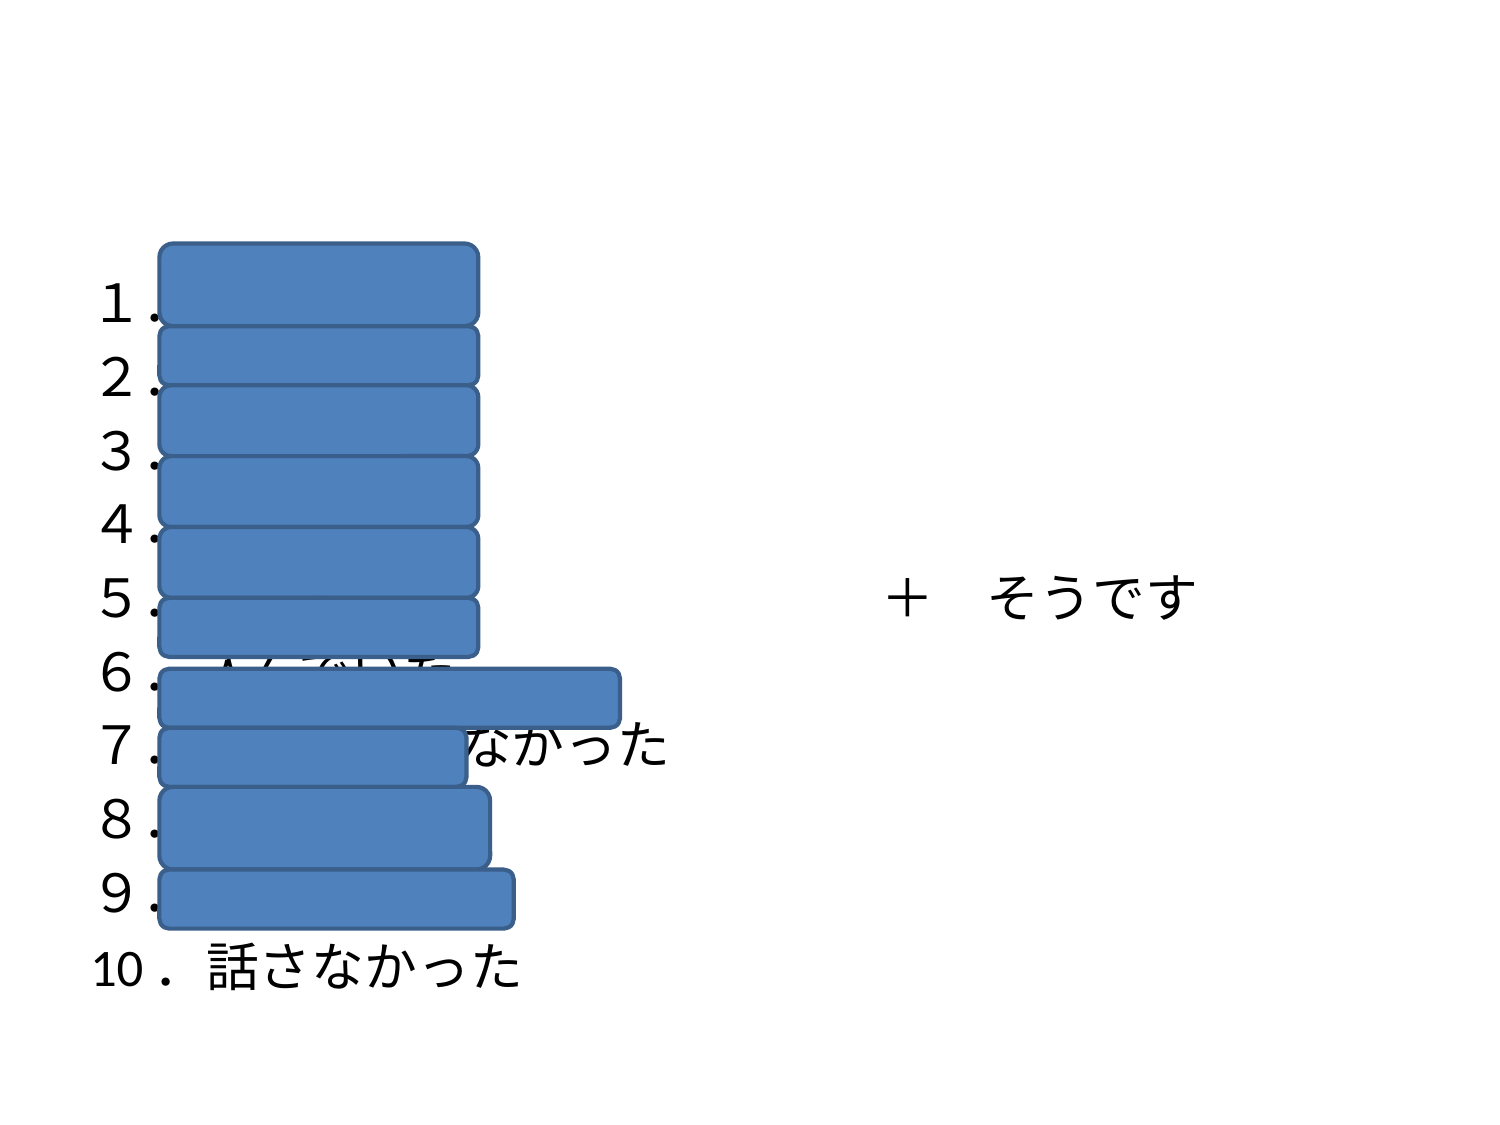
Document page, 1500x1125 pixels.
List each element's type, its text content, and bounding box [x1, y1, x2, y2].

text_box [157, 666, 623, 730]
text_box [157, 524, 481, 597]
text_box [157, 324, 481, 386]
list １．暖かかった ２．会った ３．学生だ ４．元気だった ５．見に行った ＋ そうです ６．込んでいた ７．おもしろくなかった ８．した ９．買わなかった 10．話さなかった [75, 262, 1425, 1005]
text_box [157, 241, 481, 325]
text_box [157, 867, 516, 931]
text_box [157, 725, 469, 788]
text_box [157, 383, 481, 456]
text_box [157, 454, 481, 527]
text_box [157, 595, 481, 660]
text_box [157, 784, 493, 868]
